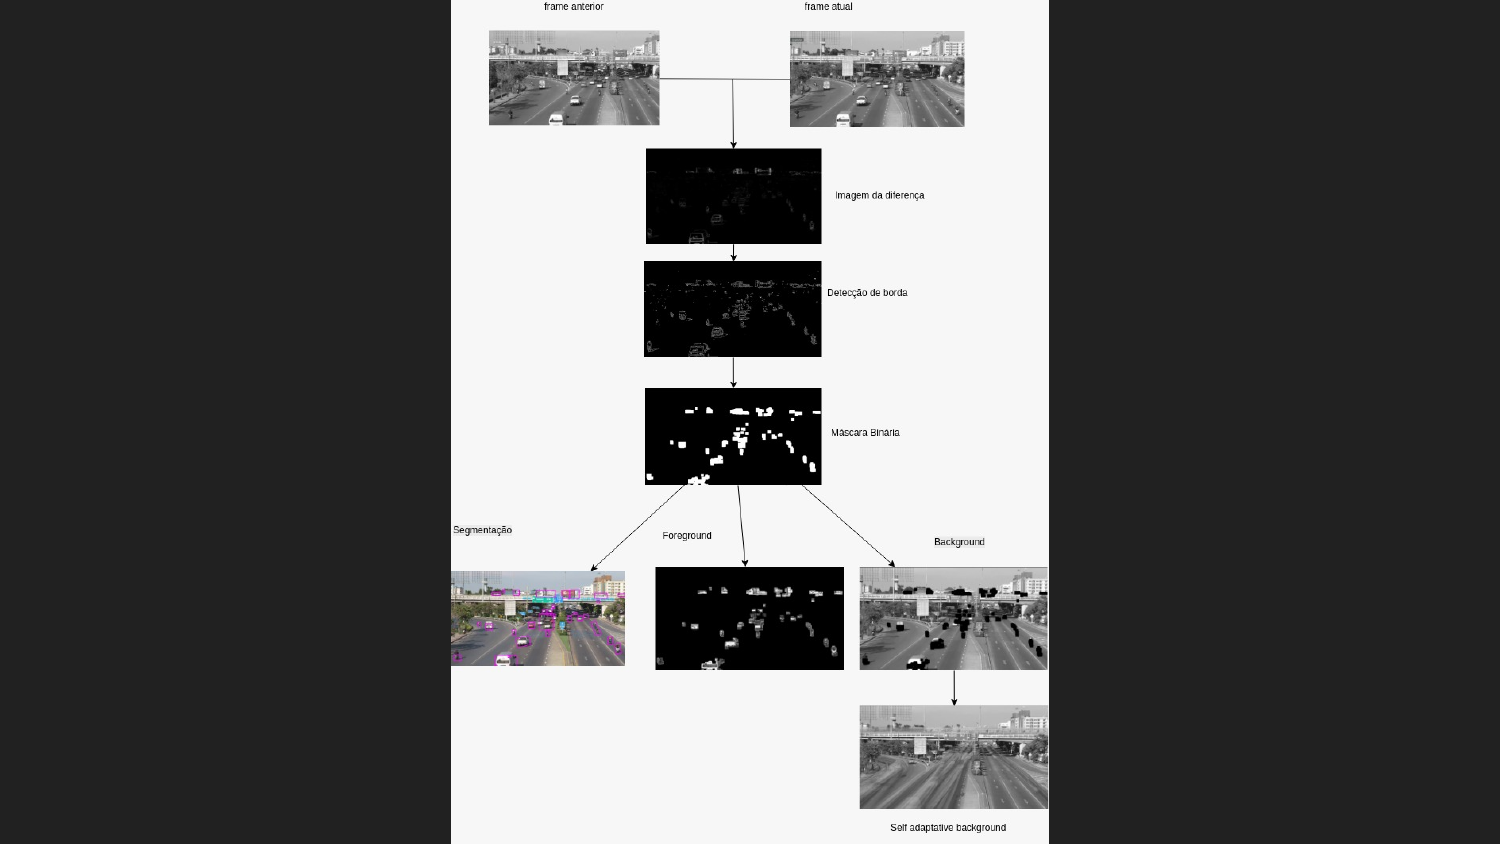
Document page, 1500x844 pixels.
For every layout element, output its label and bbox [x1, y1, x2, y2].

picture [451, 0, 1049, 844]
